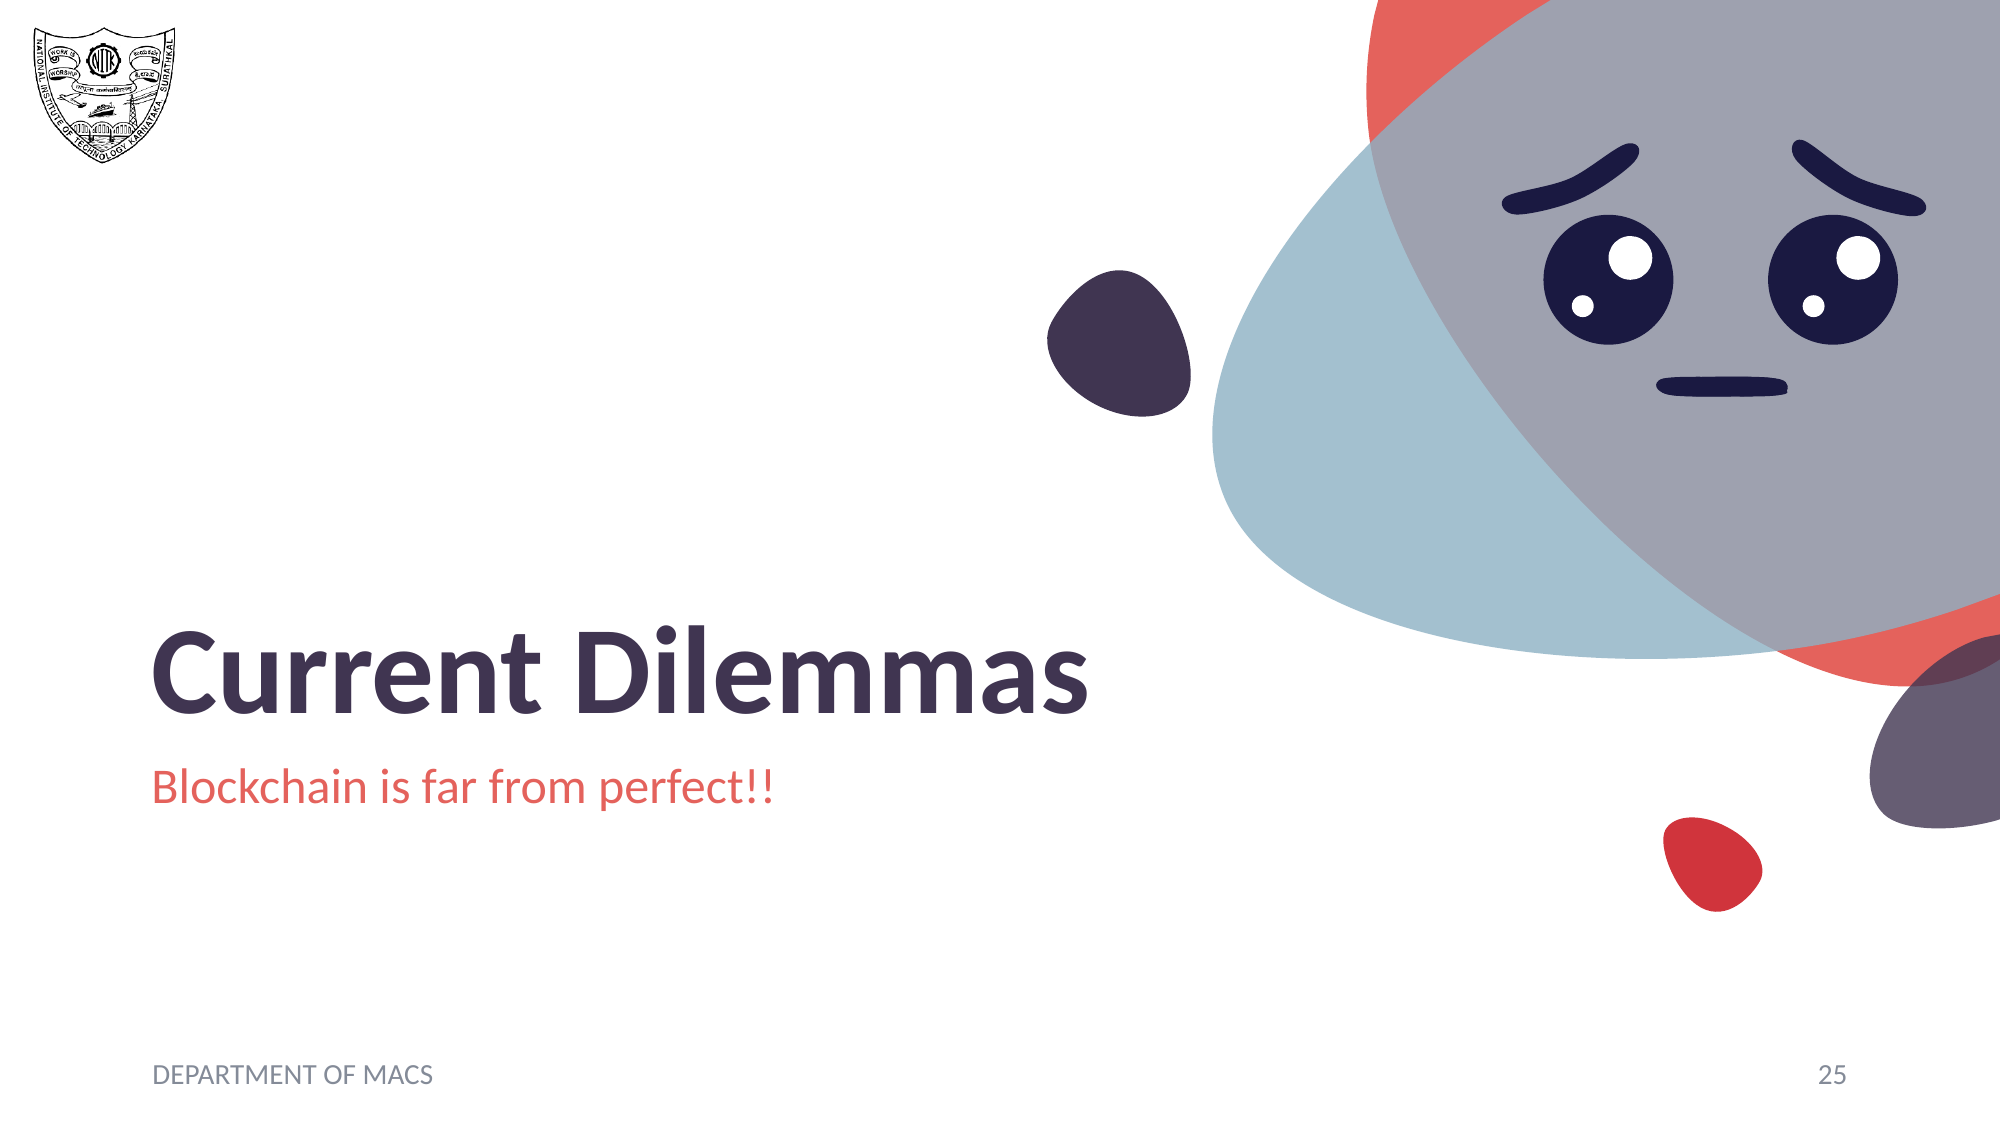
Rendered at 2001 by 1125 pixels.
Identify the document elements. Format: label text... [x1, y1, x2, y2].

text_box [1507, 115, 1905, 397]
title Current Dilemmas [136, 280, 1862, 749]
slide_number DEPARTMENT OF MACS [137, 1042, 588, 1103]
picture [31, 22, 177, 168]
list Blockchain is far from perfect!! [136, 752, 1862, 999]
slide_number 25 [1412, 1042, 1863, 1103]
